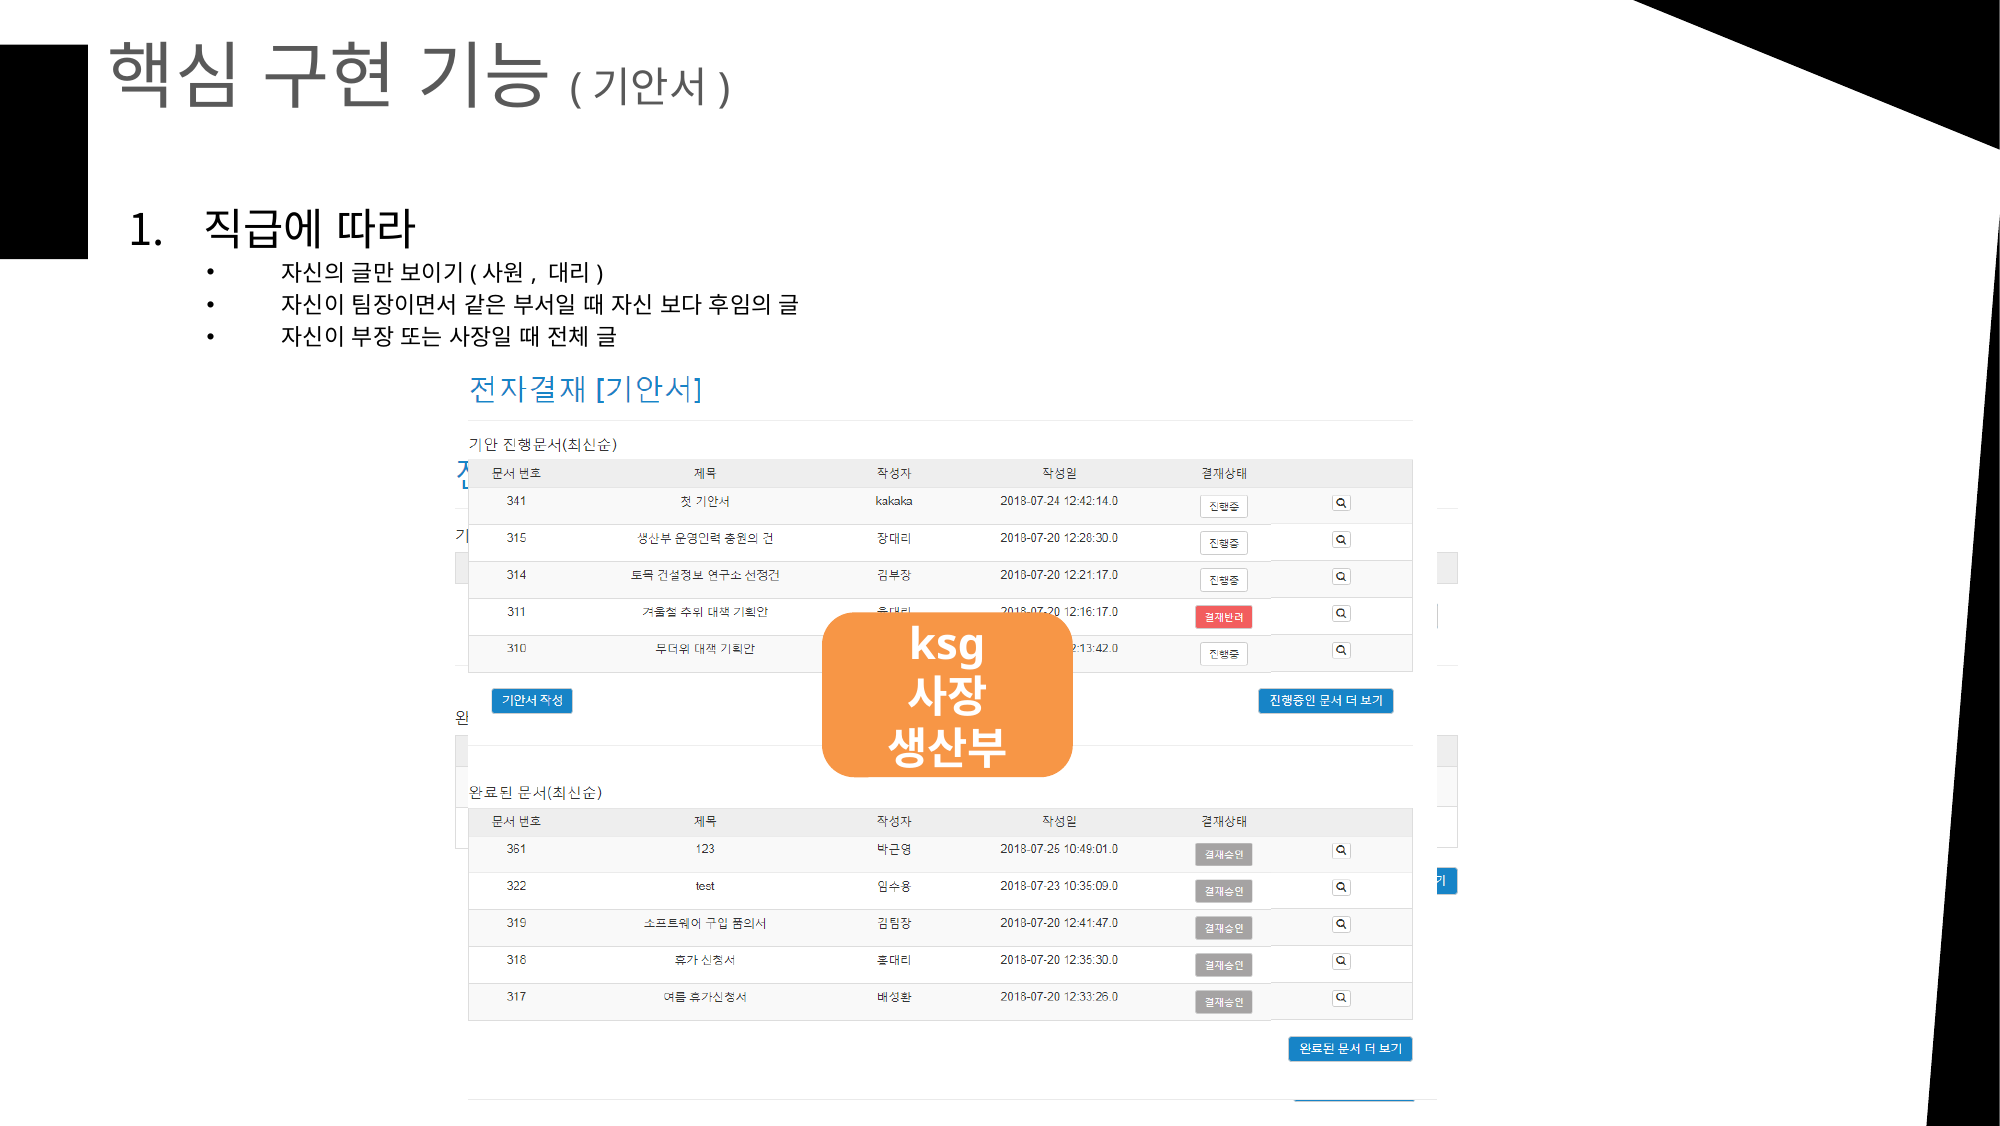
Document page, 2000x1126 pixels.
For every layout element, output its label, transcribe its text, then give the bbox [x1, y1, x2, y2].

text_box [1627, 0, 2000, 153]
title 핵심 구현 기능(기안서) [7, 0, 831, 199]
text_box [0, 43, 90, 261]
text_box 직급에 따라 자신의 글만 보이기(사원, 대리) 자신이 팀장이면서 같은 부서일 때 자신 보다 후임의 글 자신이 부장 또는 사장일 때 전체 글 [113, 193, 1236, 383]
picture [446, 367, 1485, 1114]
text_box [1924, 185, 2000, 1126]
